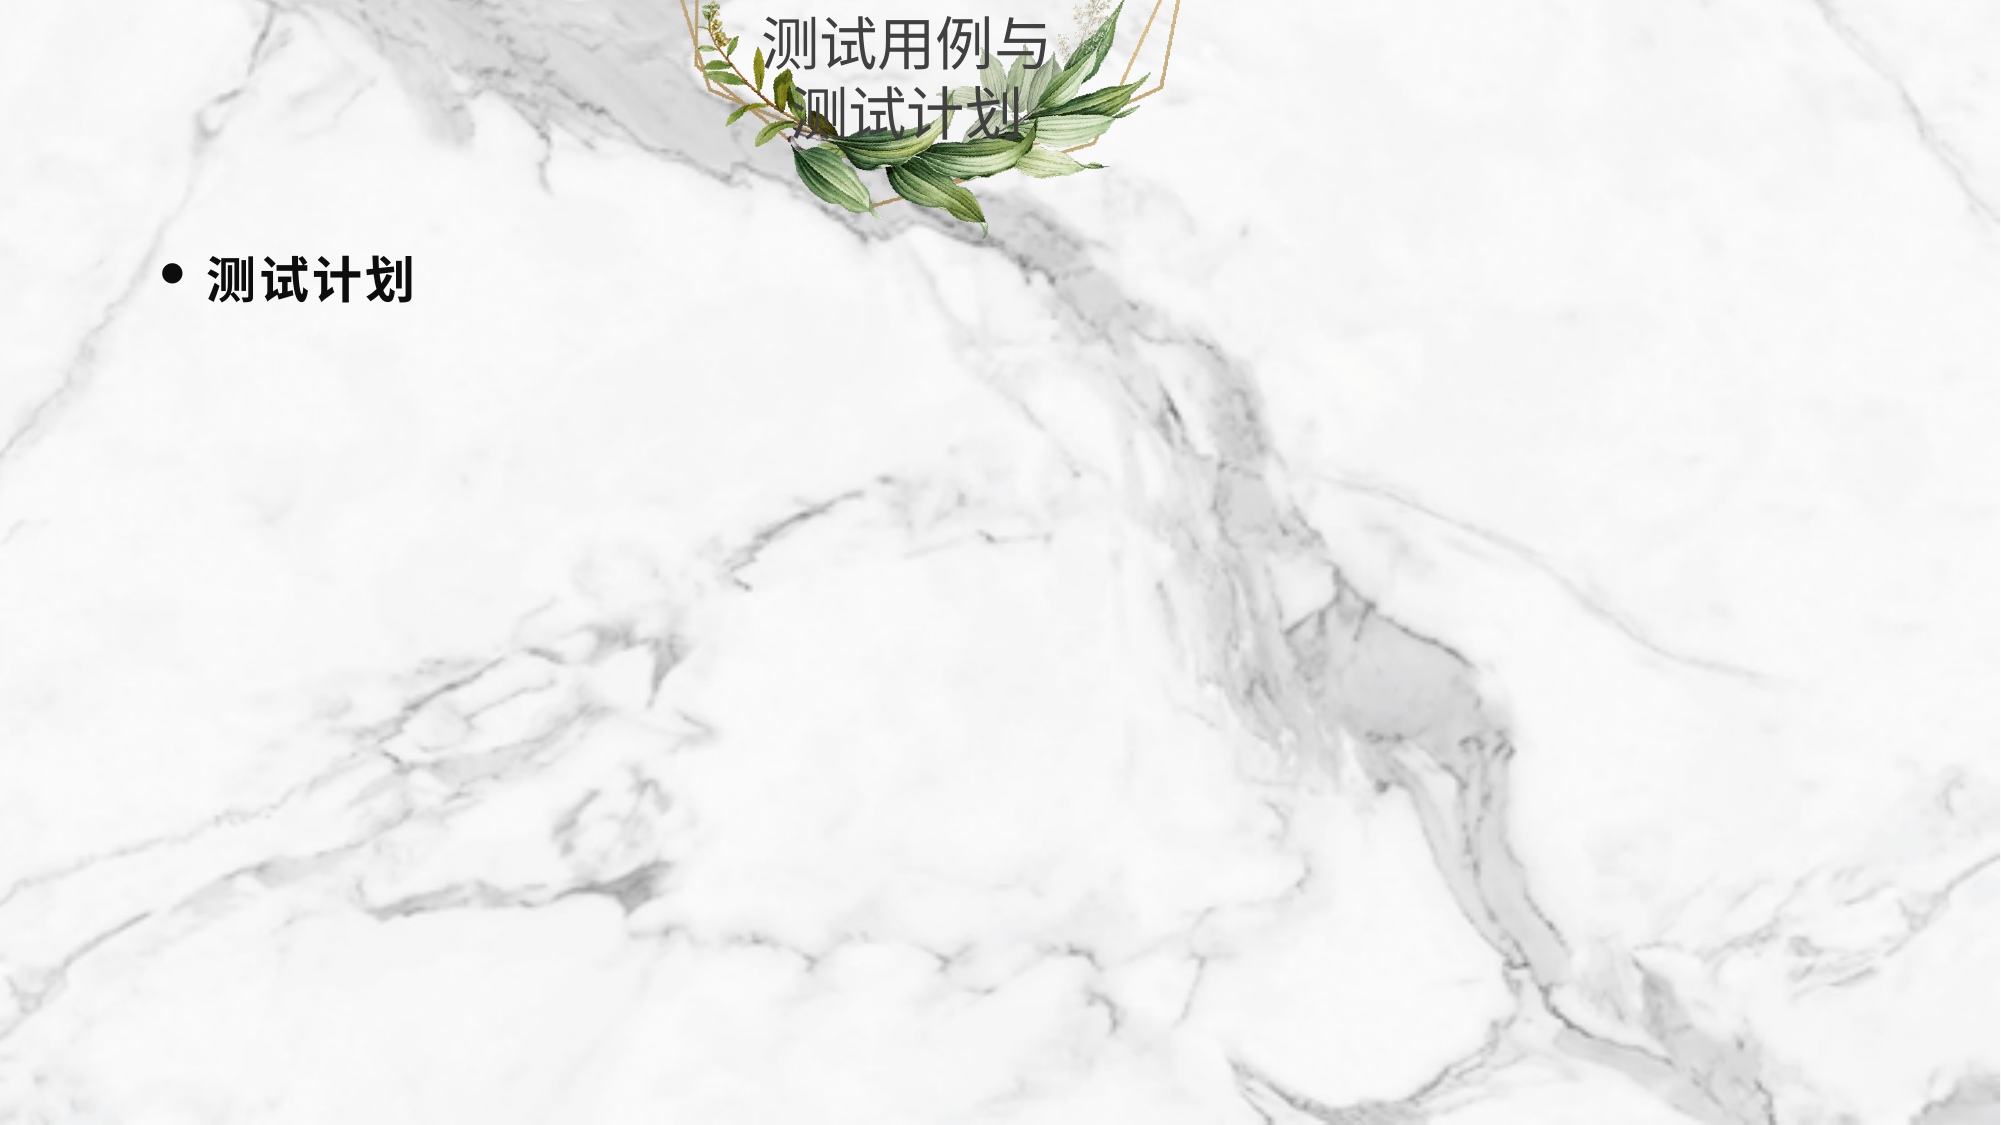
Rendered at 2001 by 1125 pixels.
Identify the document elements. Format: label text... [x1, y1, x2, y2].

picture [0, 0, 2001, 1125]
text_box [607, 0, 1165, 217]
text_box 测试计划 [148, 205, 608, 344]
text_box [123, 180, 583, 319]
